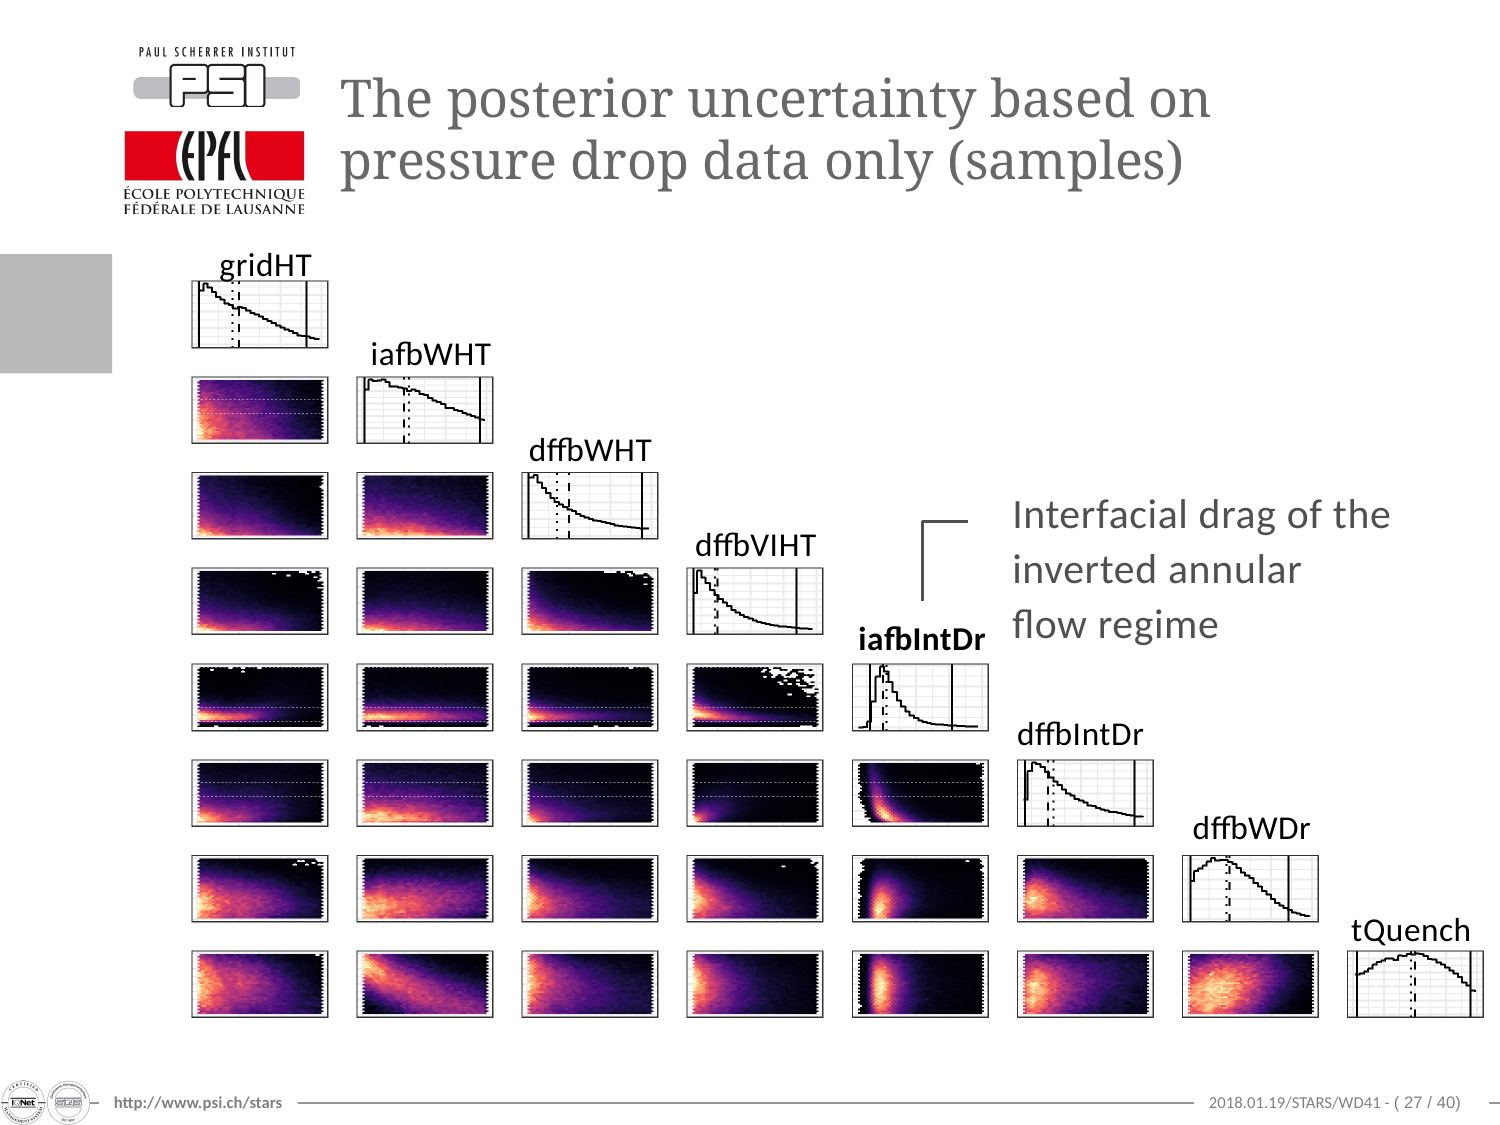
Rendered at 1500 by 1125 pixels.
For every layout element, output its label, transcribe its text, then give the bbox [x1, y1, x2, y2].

picture [173, 269, 1495, 1036]
picture [0, 1080, 90, 1125]
text_box gridHT [159, 243, 372, 279]
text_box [904, 538, 985, 584]
